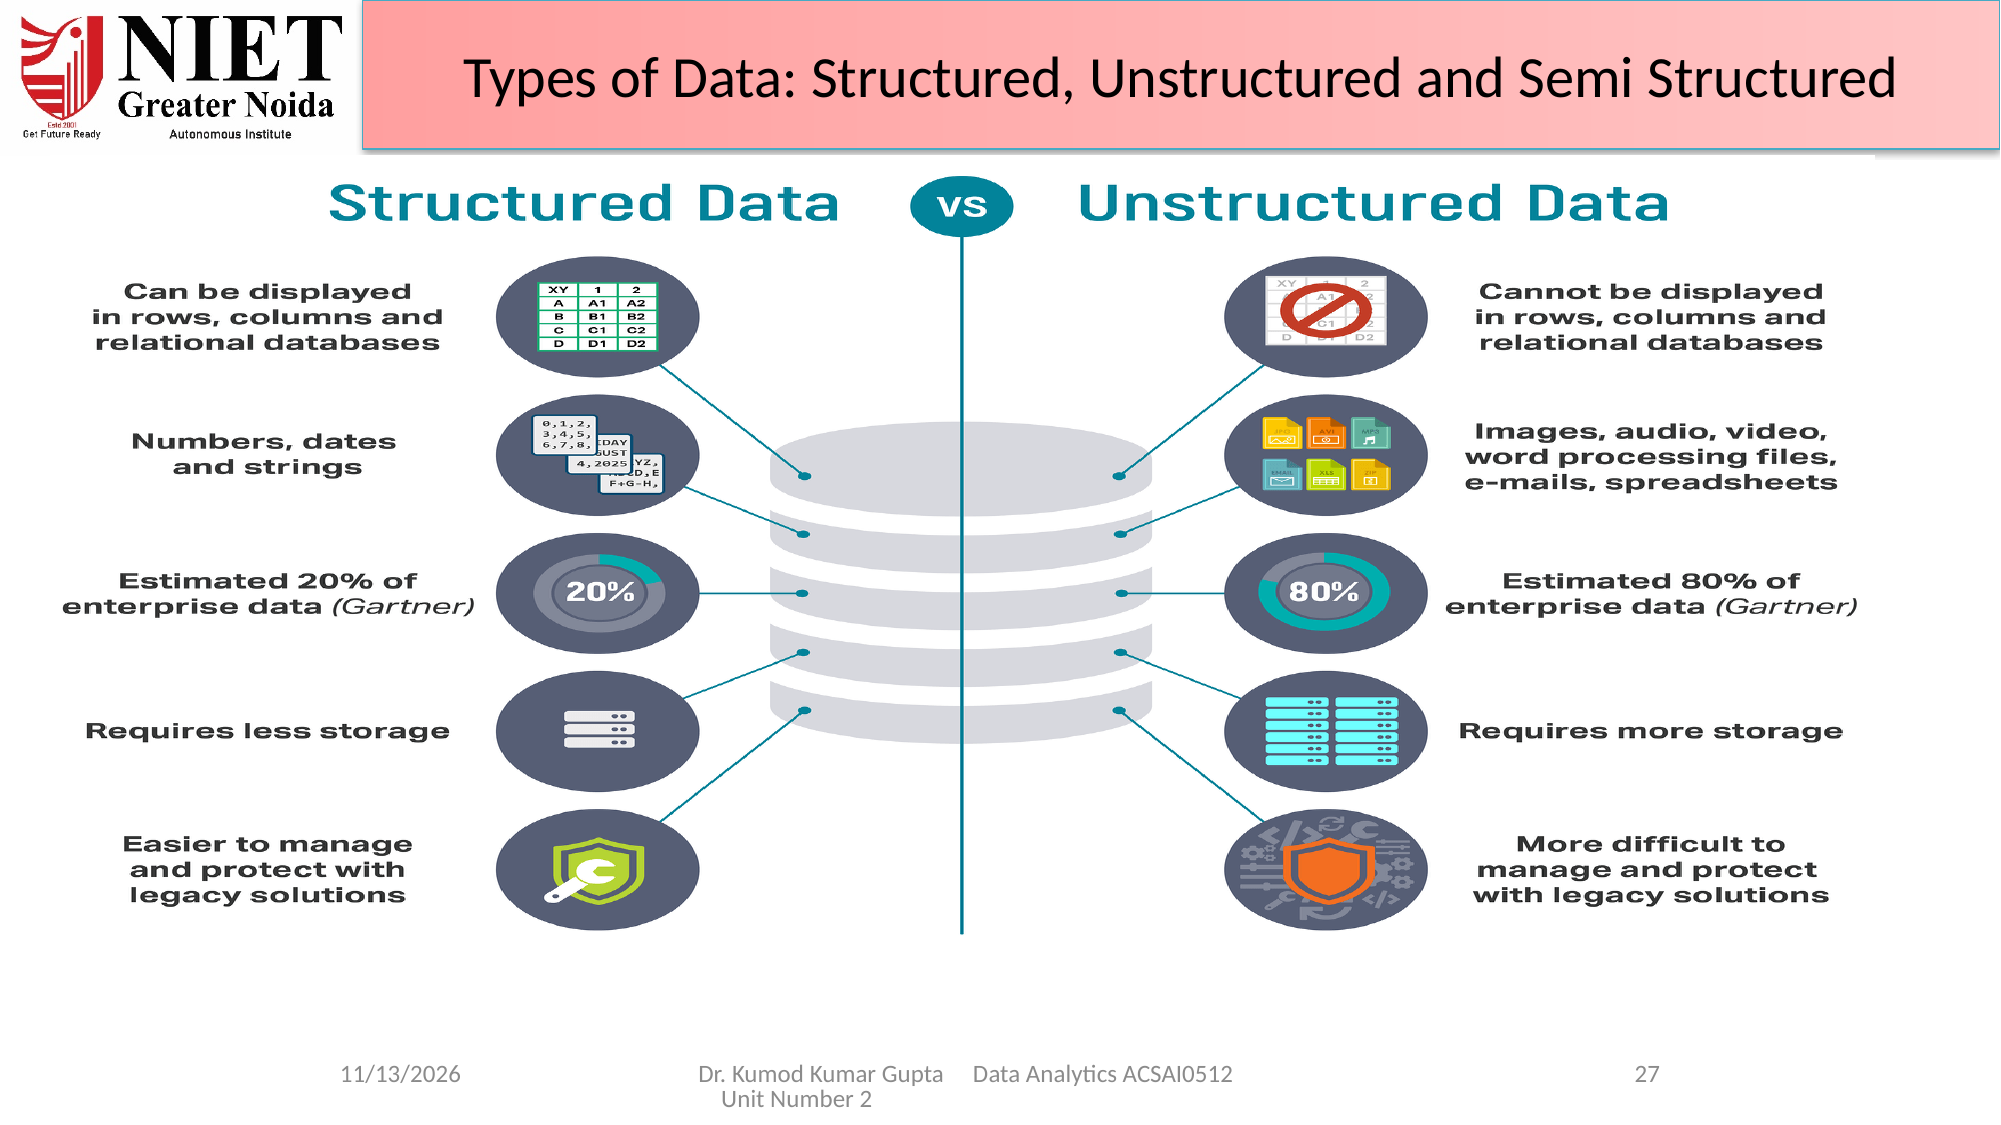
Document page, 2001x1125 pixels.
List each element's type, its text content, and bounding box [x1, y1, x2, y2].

footer Dr. Kumod Kumar Gupta Data Analytics ACSAI0512 Unit Number 2 [683, 1042, 1317, 1103]
picture [0, 0, 1876, 1000]
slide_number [324, 1042, 675, 1103]
slide_number 27 [1325, 1042, 1675, 1103]
text_box Types of Data: Structured, Unstructured and Semi Structured [363, 0, 2000, 150]
